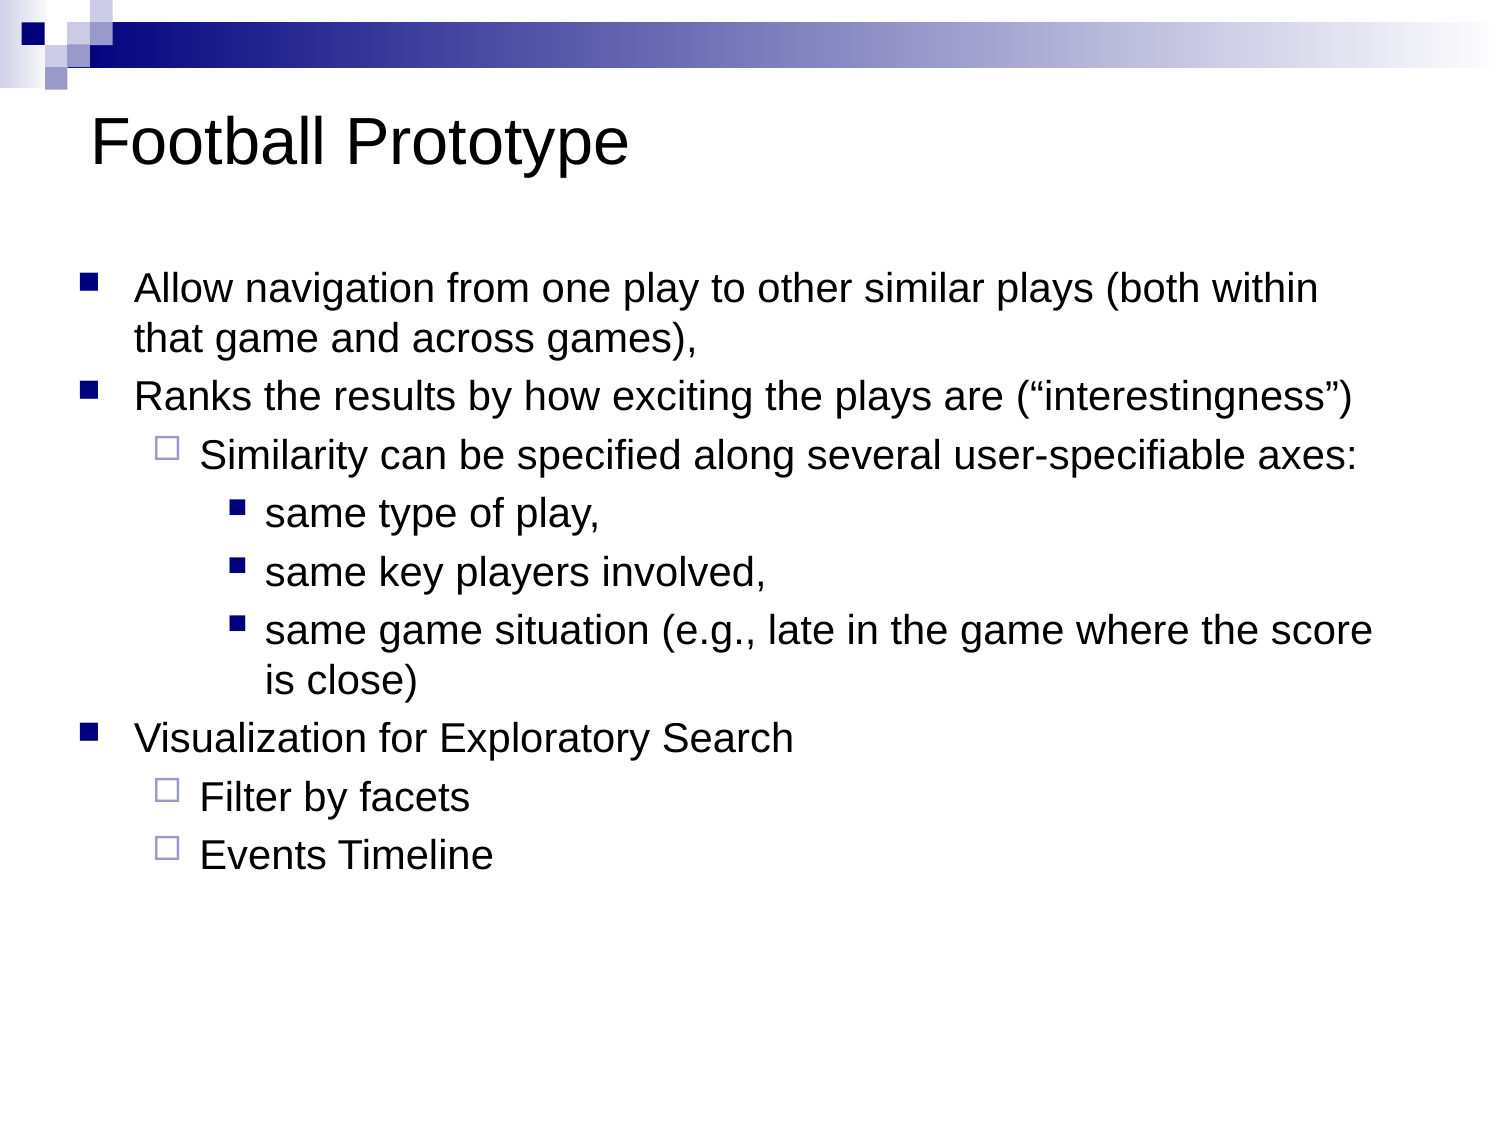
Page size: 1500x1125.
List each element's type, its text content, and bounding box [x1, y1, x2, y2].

title Football Prototype [75, 75, 1425, 200]
list Allow navigation from one play to other similar plays (both within that game and across games), Ranks the results by how exciting the plays are (“interestingness”) Similarity can be specified along several user-specifiable axes: same type of play, same key players involved, same game situation (e.g., late in the game where the score is close) Visualization for Exploratory Search Filter by facets Events Timeline [62, 200, 1413, 1000]
